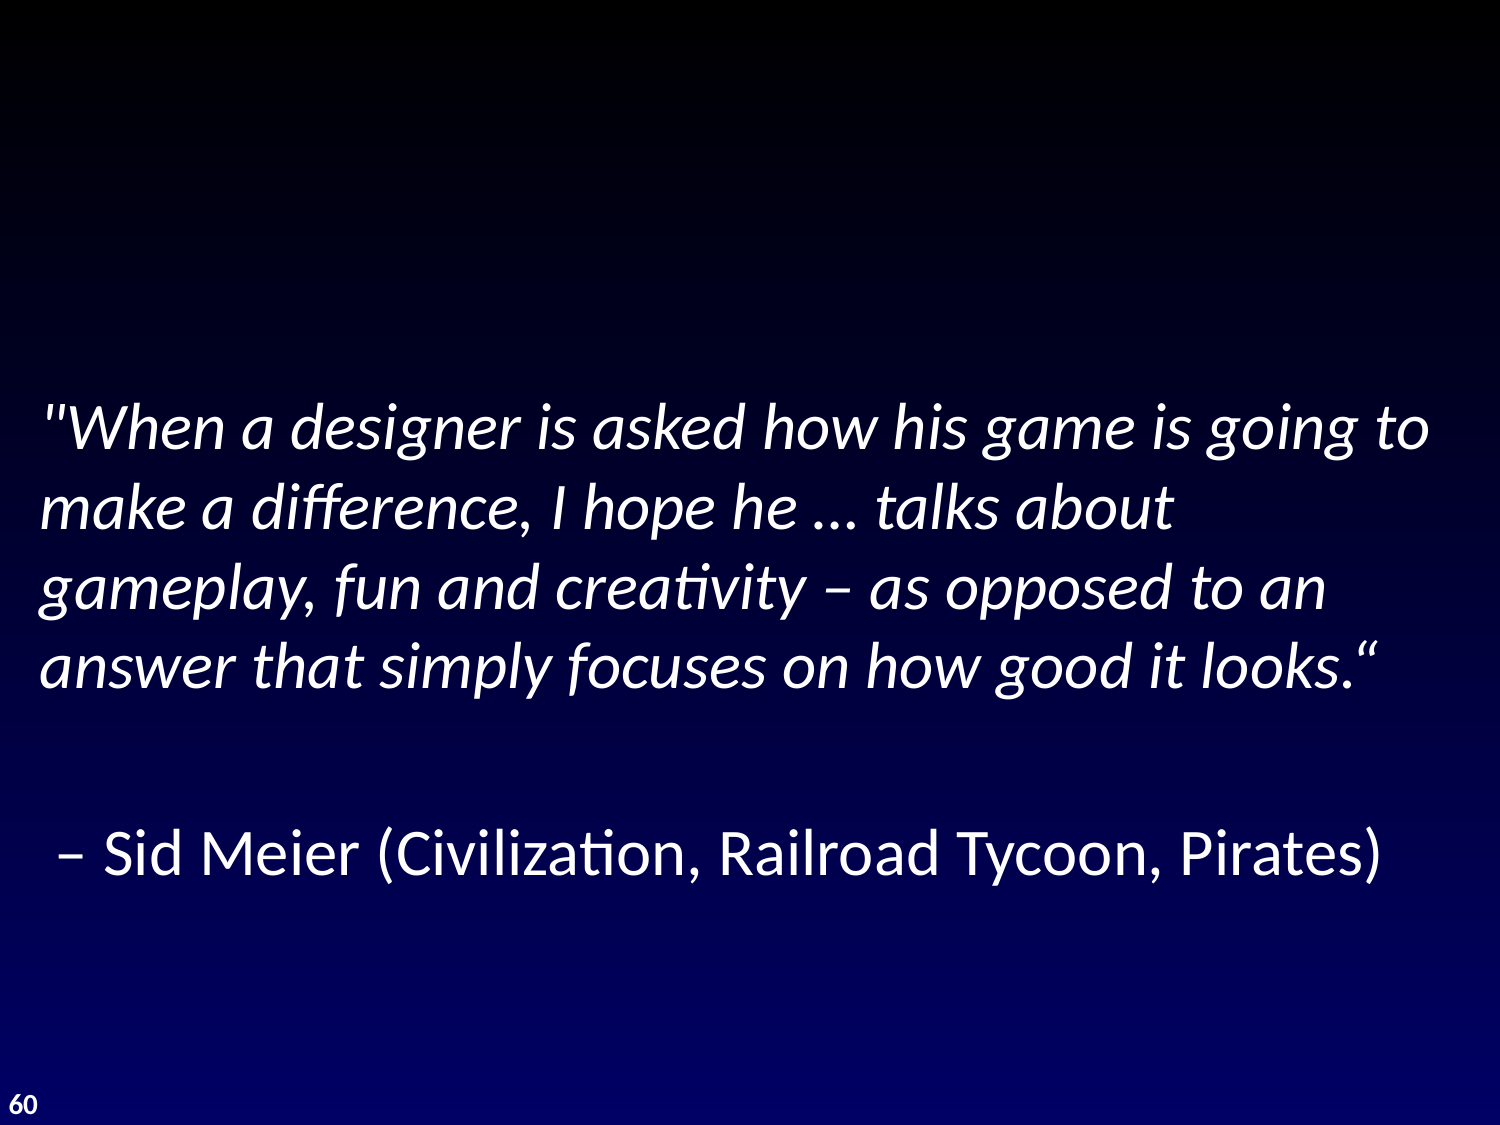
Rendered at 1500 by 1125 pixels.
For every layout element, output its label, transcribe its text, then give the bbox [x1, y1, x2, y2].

slide_number 60 [0, 1078, 93, 1125]
list "When a designer is asked how his game is going to make a difference, I hope he … talks about gameplay, fun and creativity – as opposed to an answer that simply focuses on how good it looks.“ – Sid Meier (Civilization, Railroad Tycoon, Pirates) [24, 375, 1475, 1055]
